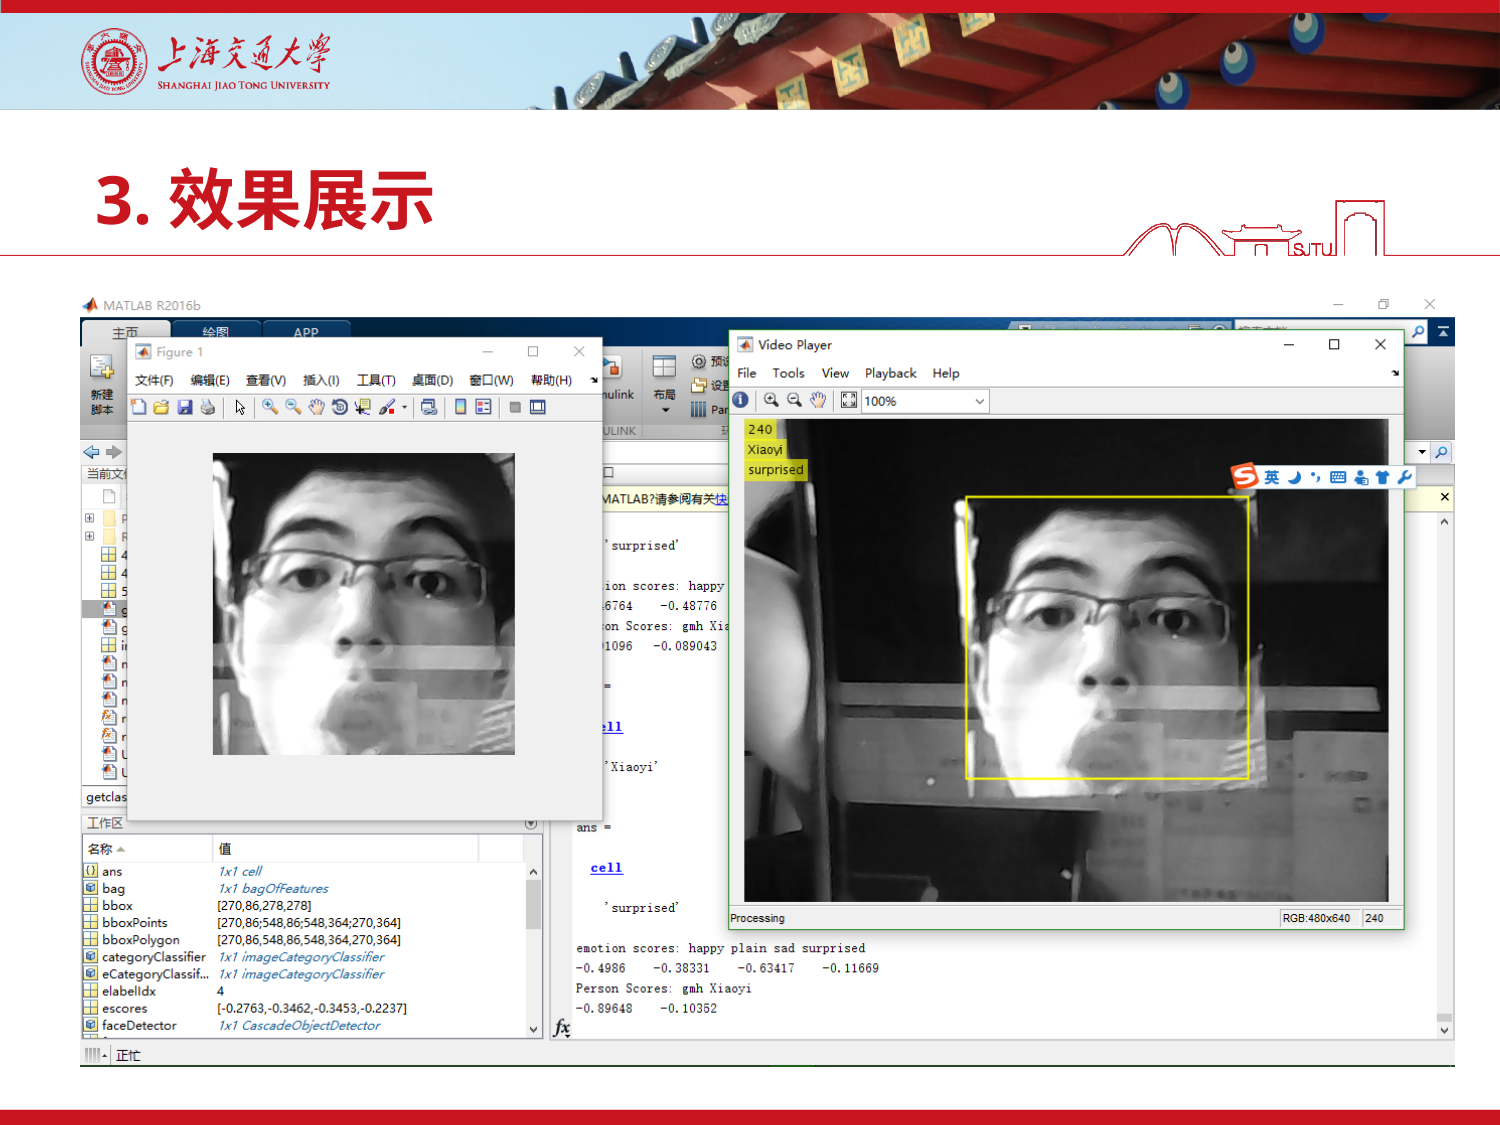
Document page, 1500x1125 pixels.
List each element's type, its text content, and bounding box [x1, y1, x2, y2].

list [80, 294, 1455, 1067]
picture [0, 0, 1500, 110]
picture [0, 200, 1500, 256]
title 3.效果展示 [81, 159, 1455, 254]
